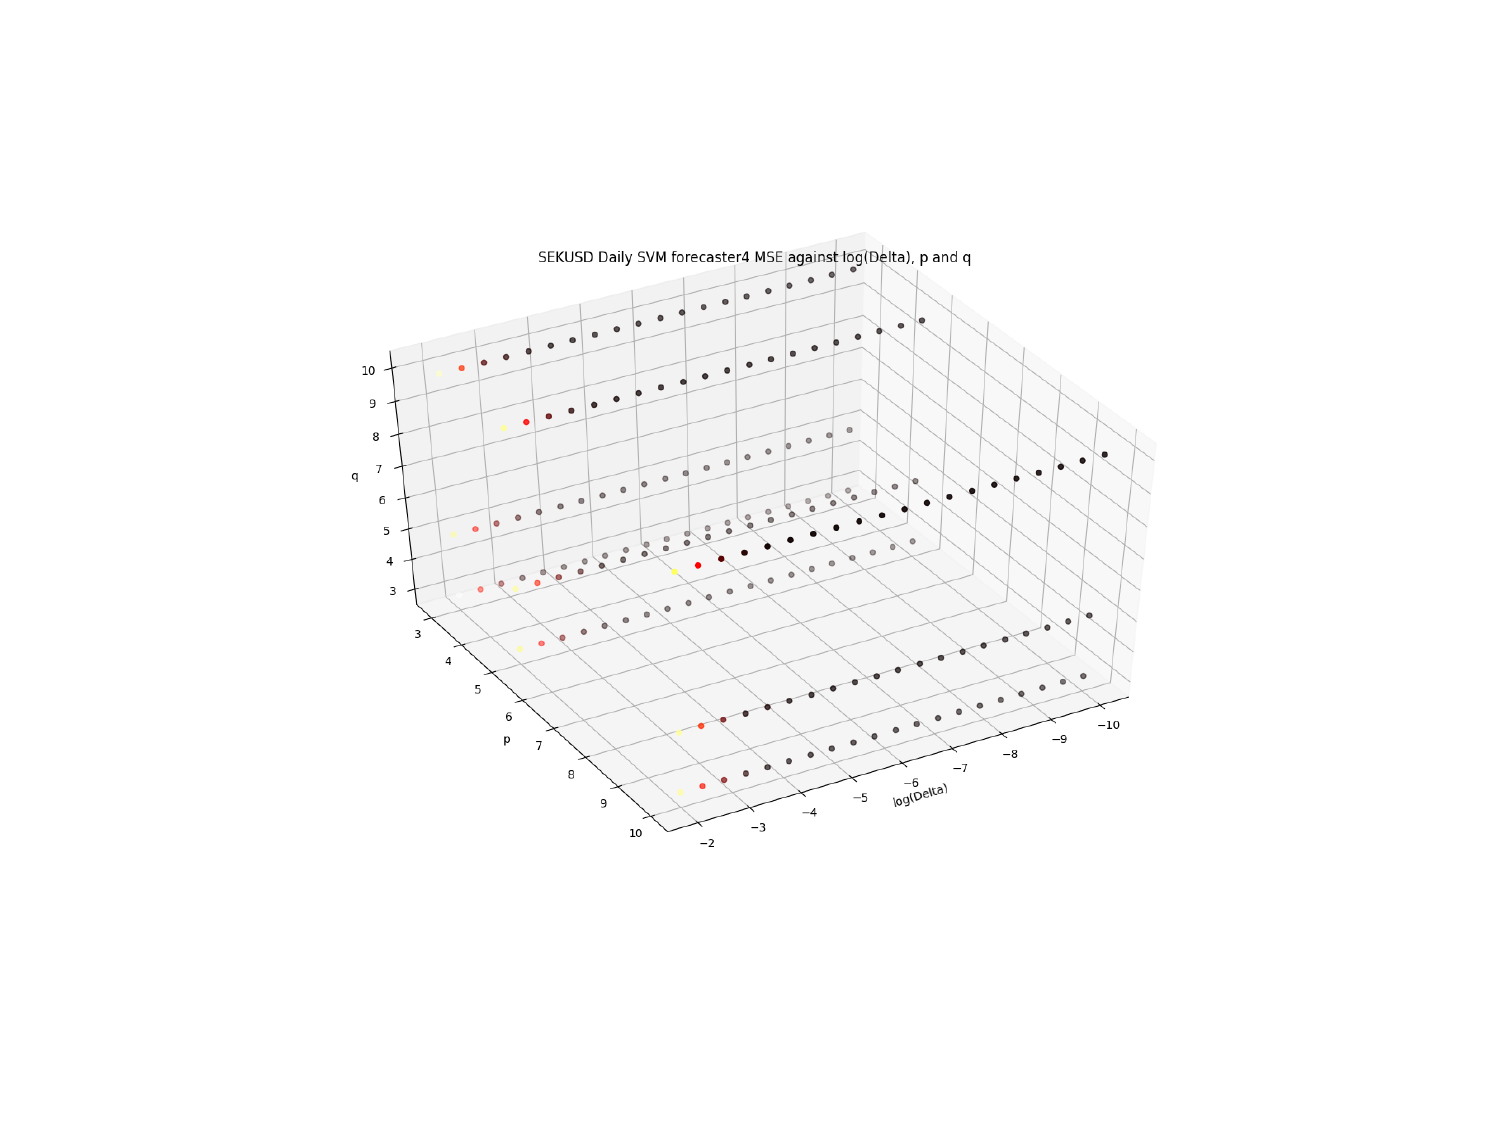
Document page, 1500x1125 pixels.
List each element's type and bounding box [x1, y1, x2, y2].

picture [119, 119, 1358, 946]
